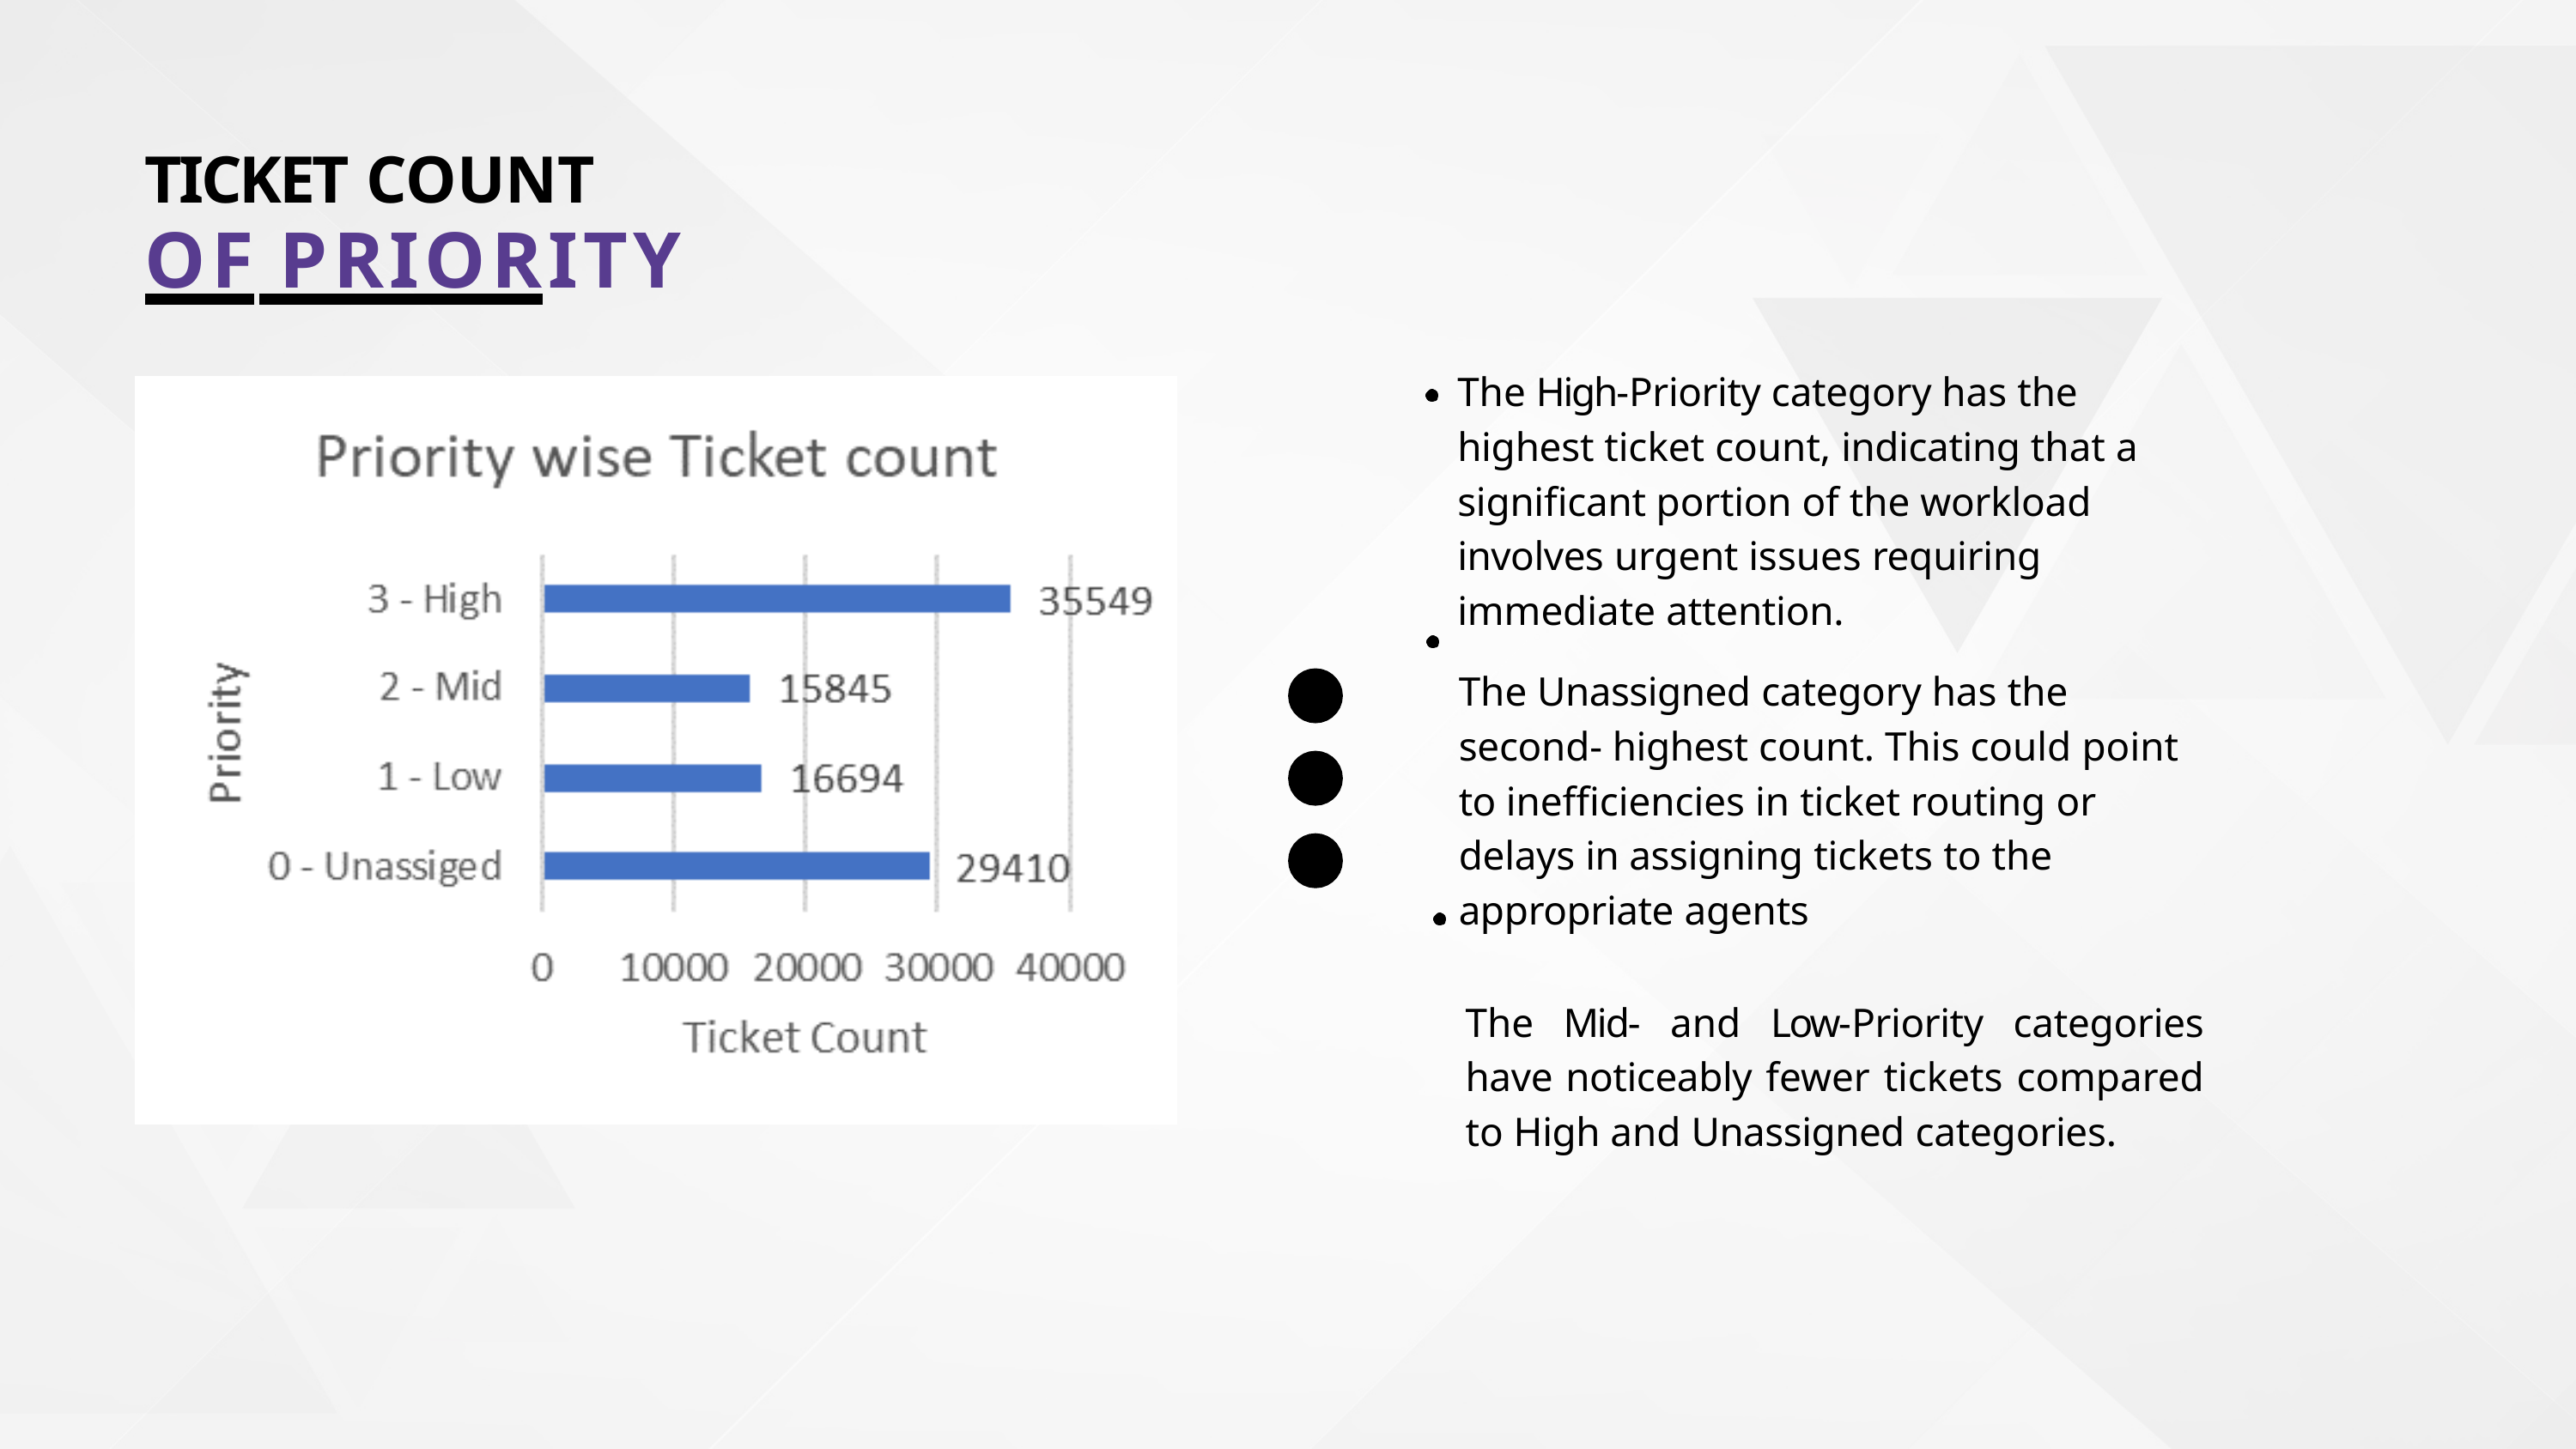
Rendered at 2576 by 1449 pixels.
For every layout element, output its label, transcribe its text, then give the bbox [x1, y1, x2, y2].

text_box The High-Priority category has the highest ticket count, indicating that a significant portion of the workload involves urgent issues requiring immediate attention. The Unassigned category has the second- highest count. This could point to inefficiencies in ticket routing or delays in assigning tickets to the appropriate agents The Mid- and Low-Priority categories have noticeably fewer tickets compared to High and Unassigned categories. [1455, 358, 2207, 1155]
text_box [1288, 833, 1343, 888]
text_box [1288, 668, 1343, 724]
title TICKET COUNT OF PRIORITY [143, 88, 2433, 386]
text_box [1288, 750, 1343, 806]
picture [0, 0, 2576, 1449]
